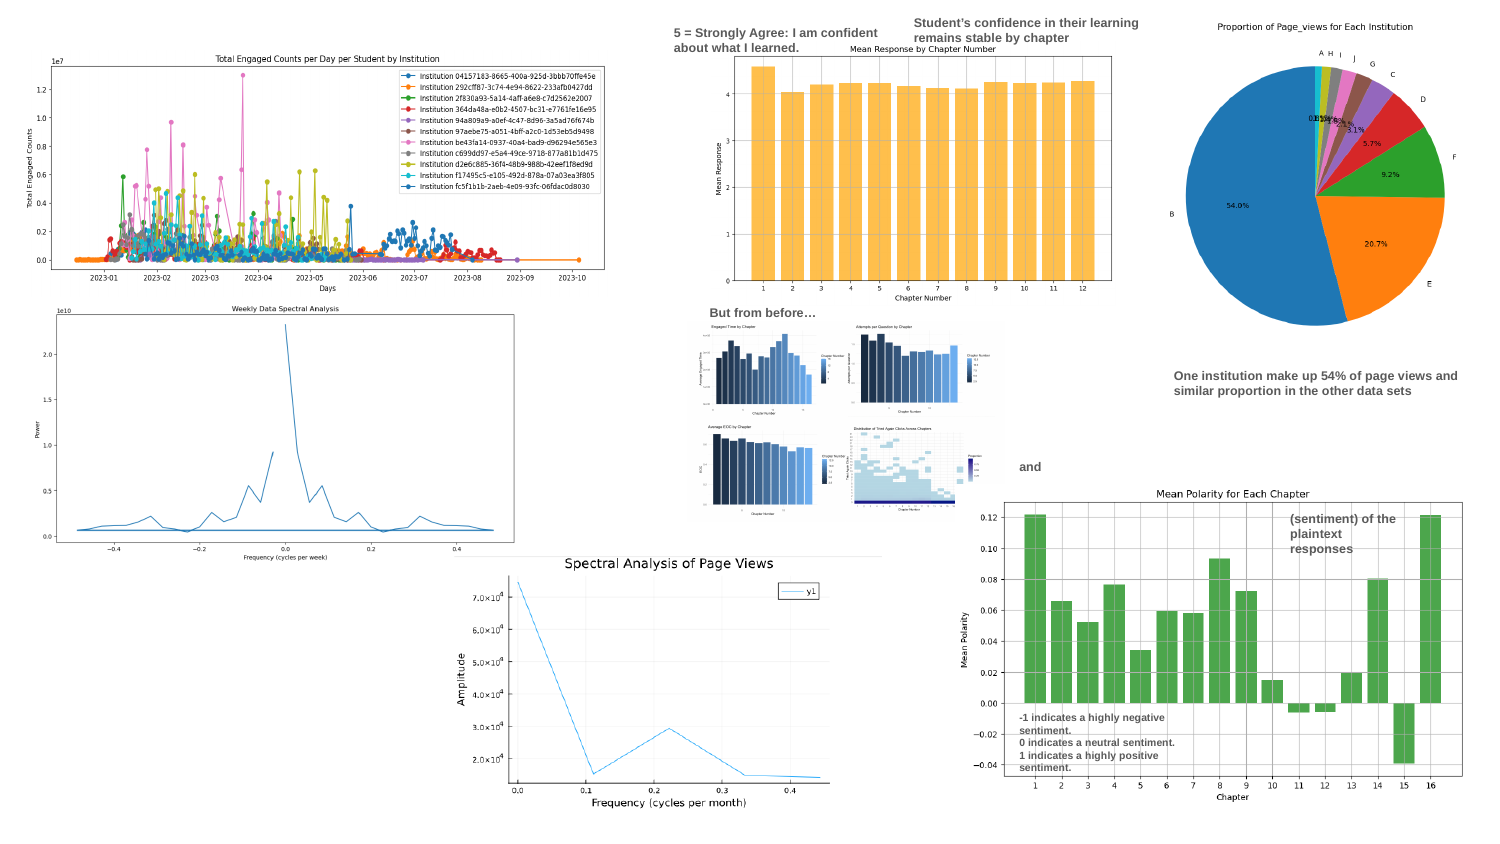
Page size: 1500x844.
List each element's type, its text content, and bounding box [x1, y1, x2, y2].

text_box and [1010, 443, 1158, 483]
text_box Student’s confidence in their learning remains stable by chapter [898, 0, 1158, 41]
text_box 5 = Strongly Agree: I am confident about what I learned. [658, 10, 898, 65]
picture [1148, 18, 1483, 363]
picture [686, 321, 1467, 807]
picture [710, 40, 1116, 306]
picture [22, 50, 608, 297]
picture [11, 302, 882, 821]
text_box But from before… [694, 290, 877, 320]
text_box One institution make up 54% of page views and similar proportion in the other data sets [1158, 372, 1476, 409]
